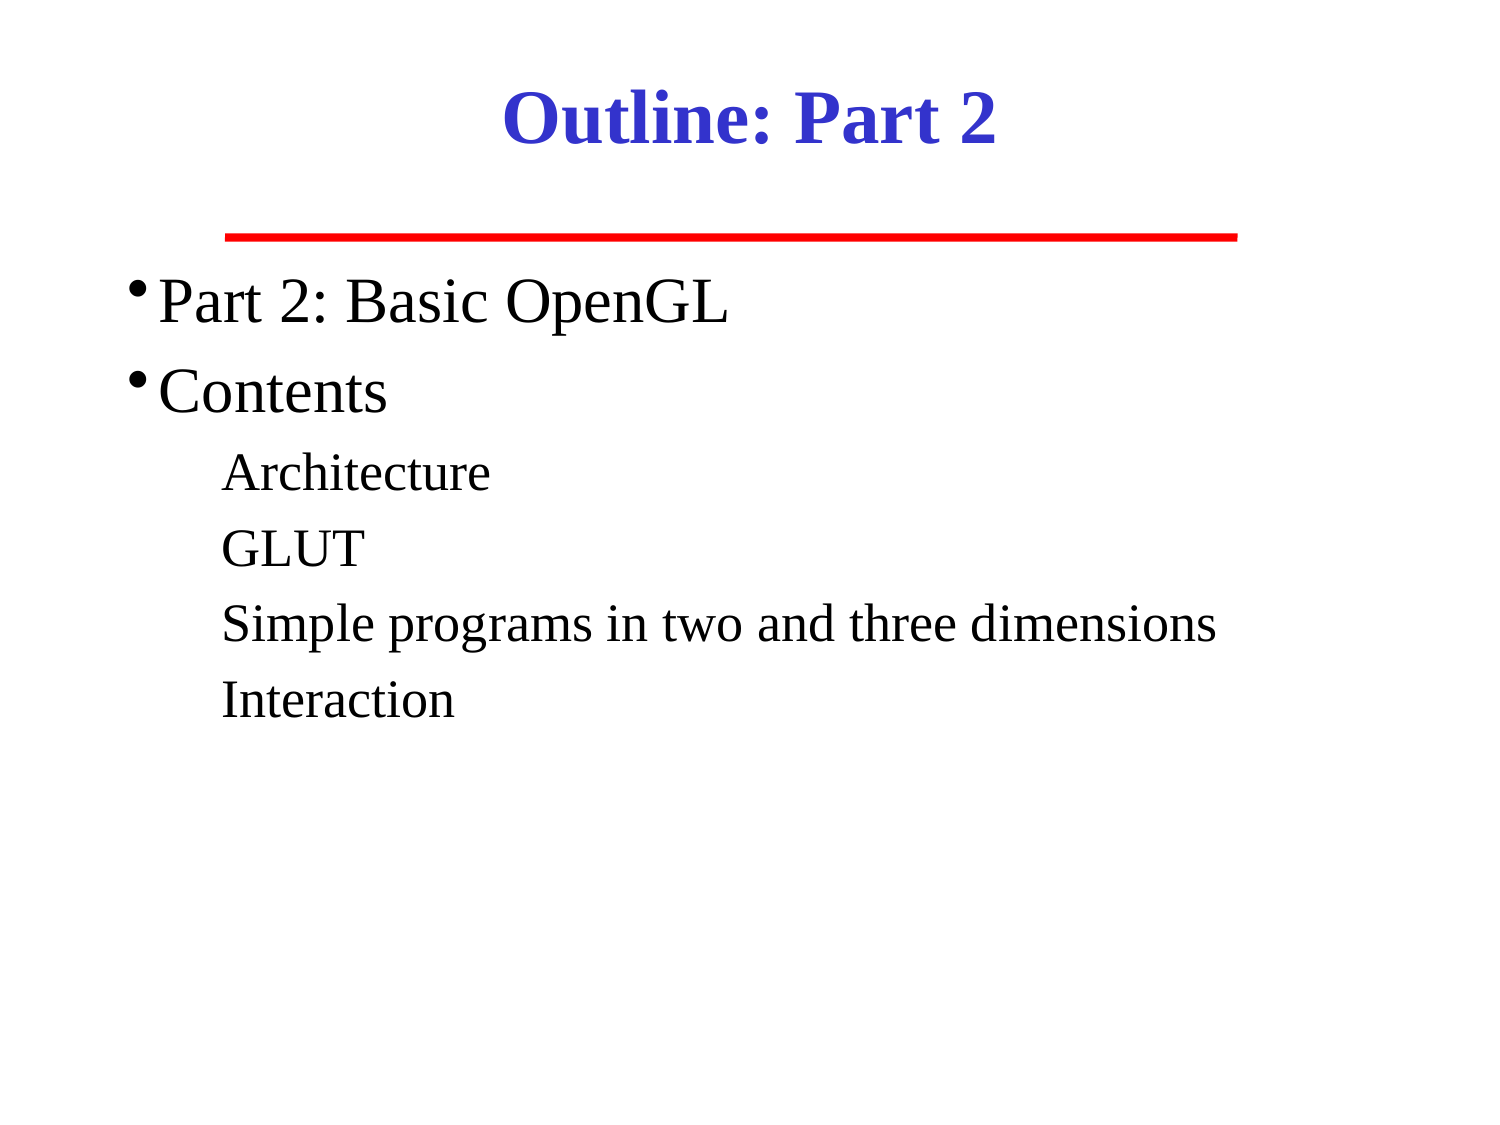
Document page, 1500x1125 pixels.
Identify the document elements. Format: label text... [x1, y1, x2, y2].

title Outline: Part 2 [237, 24, 1263, 200]
list Part 2: Basic OpenGL Contents Architecture GLUT Simple programs in two and three dimensions Interaction [112, 249, 1388, 1025]
